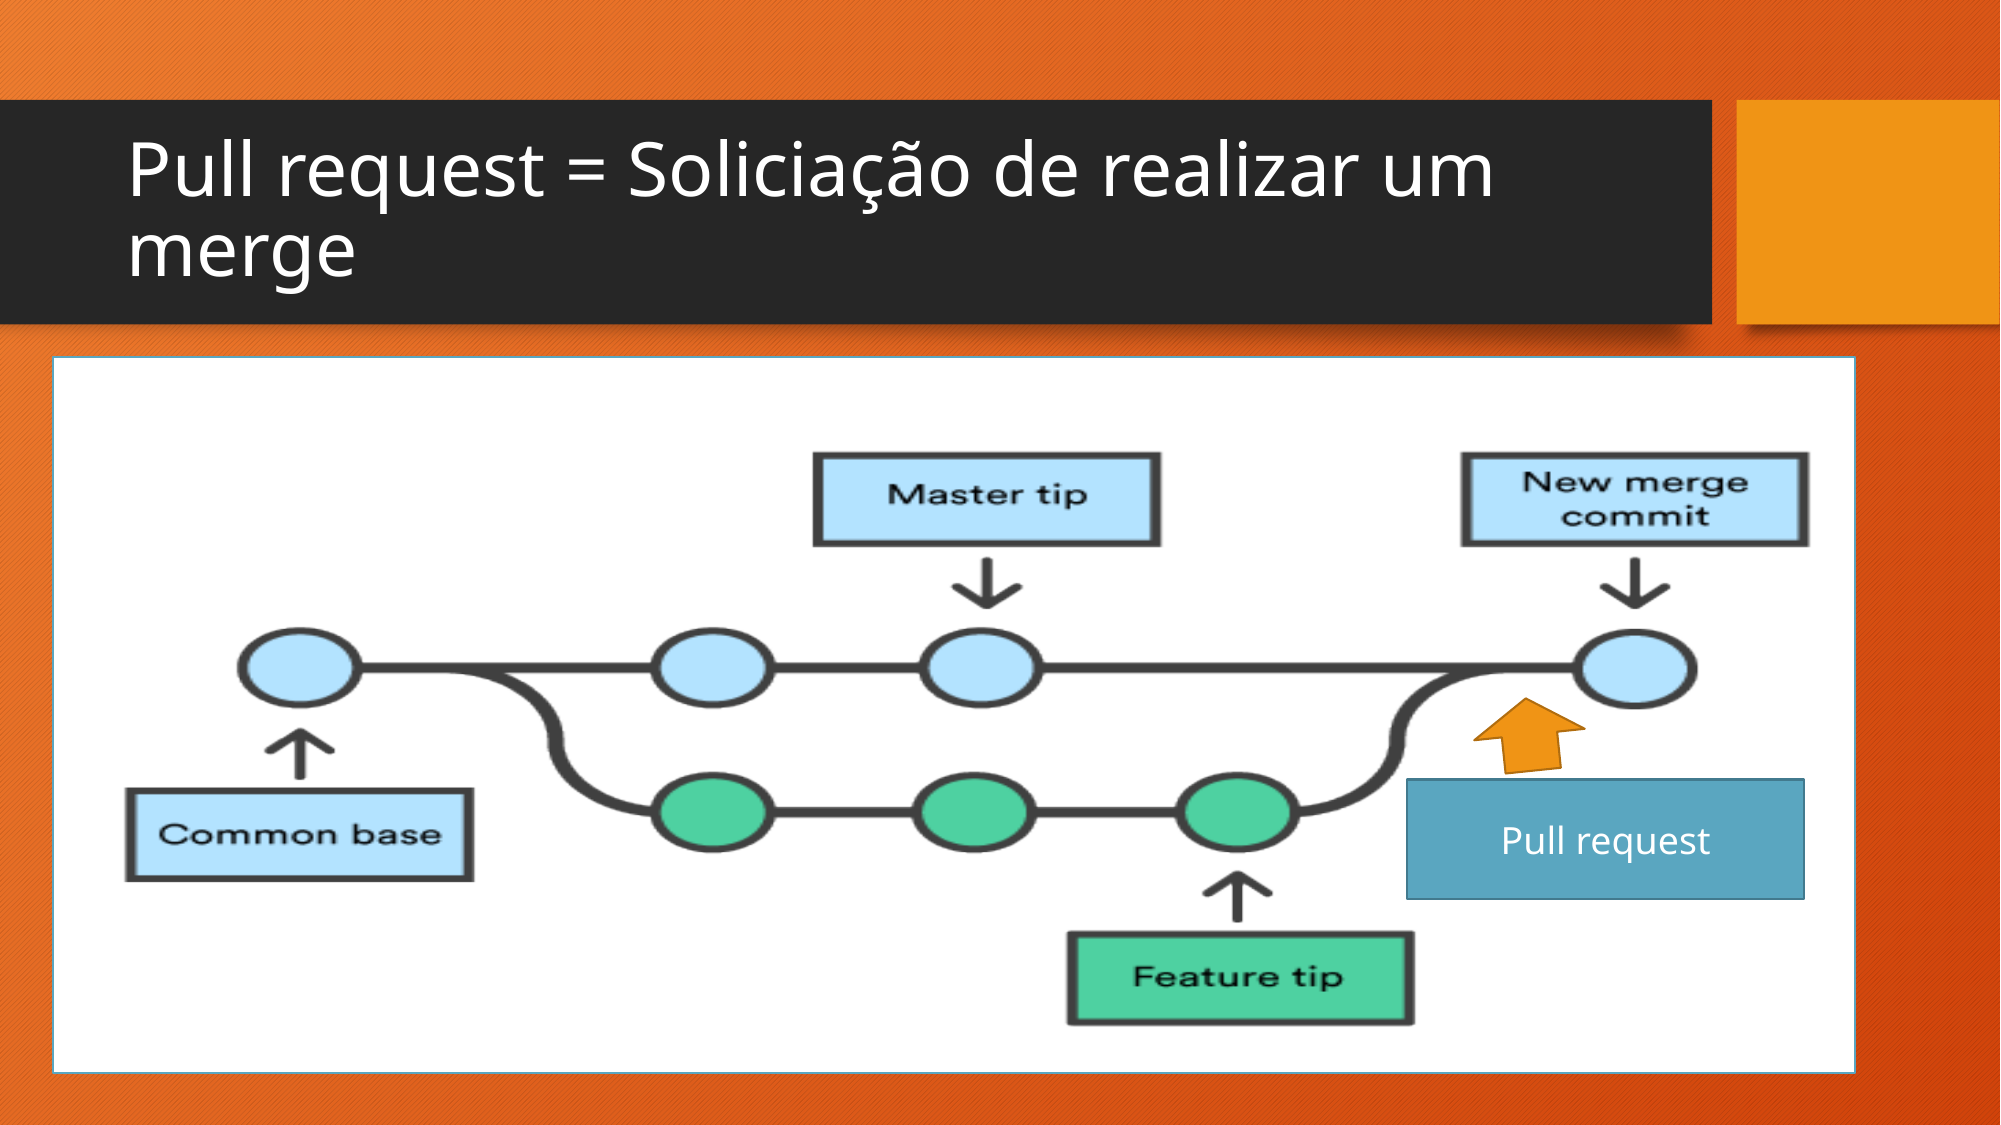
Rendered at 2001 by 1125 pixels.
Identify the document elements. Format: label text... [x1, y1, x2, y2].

title Pull request = Soliciação de realizar um merge [111, 123, 1689, 266]
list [0, 266, 2000, 1073]
